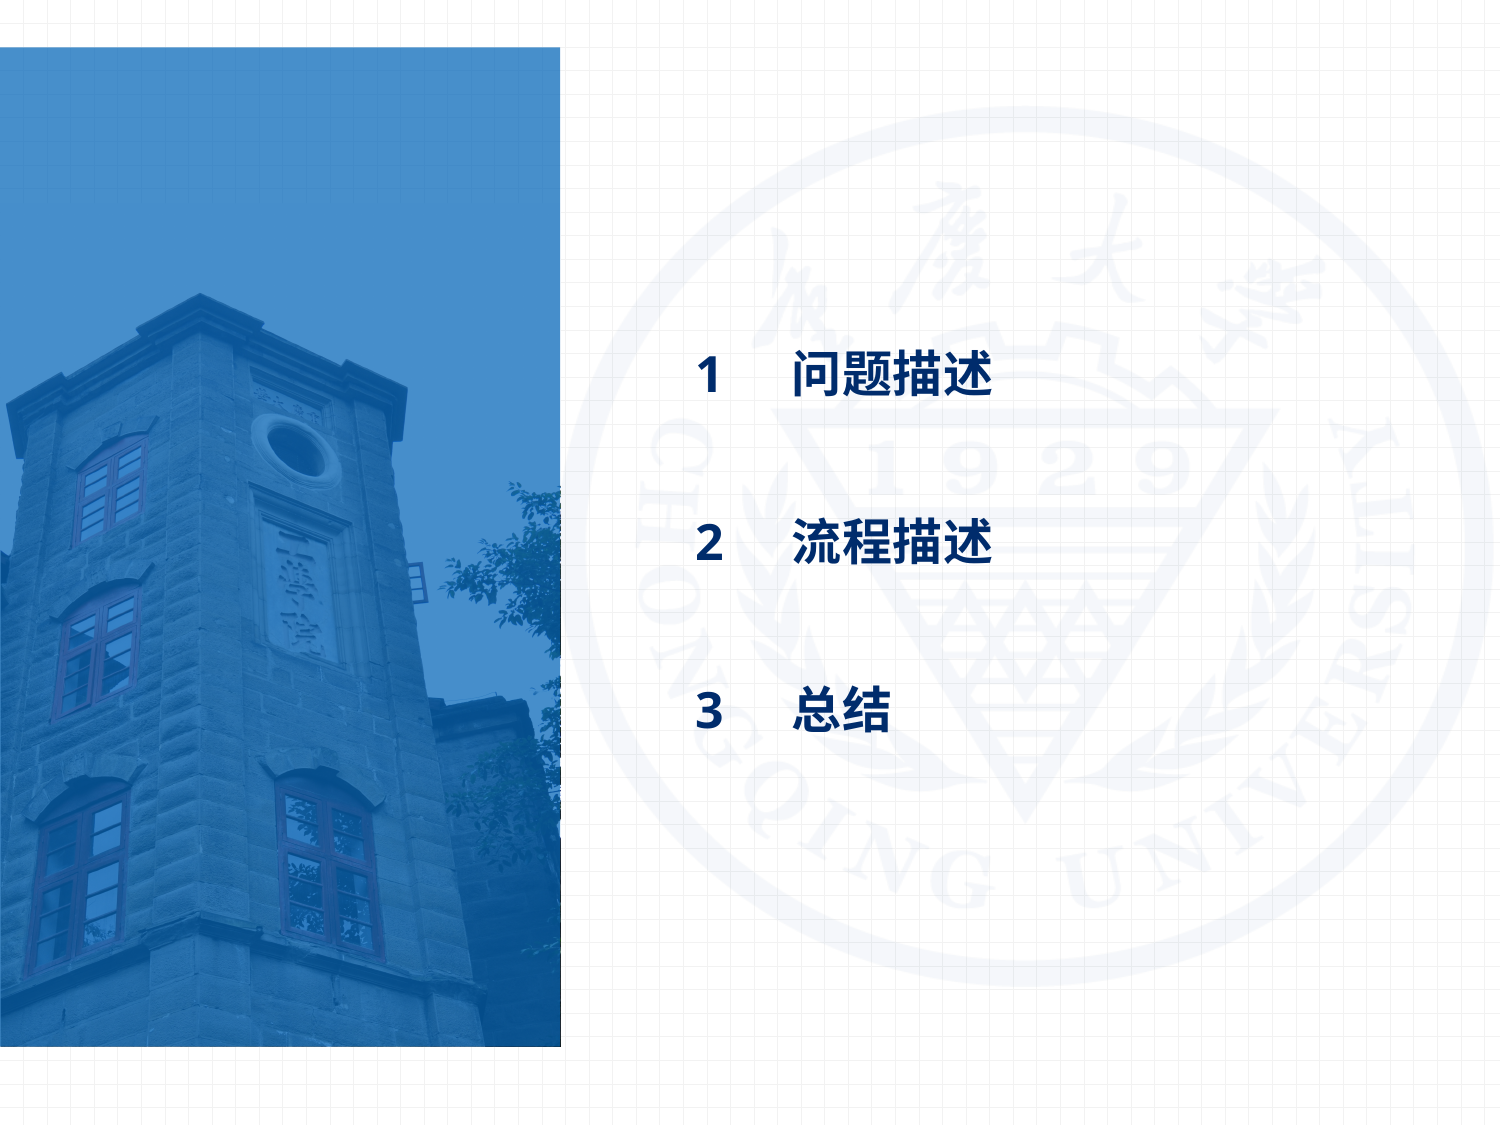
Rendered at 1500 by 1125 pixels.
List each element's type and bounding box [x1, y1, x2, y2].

text_box [0, 905, 561, 1048]
text_box [0, 46, 561, 344]
picture [0, 105, 1495, 988]
